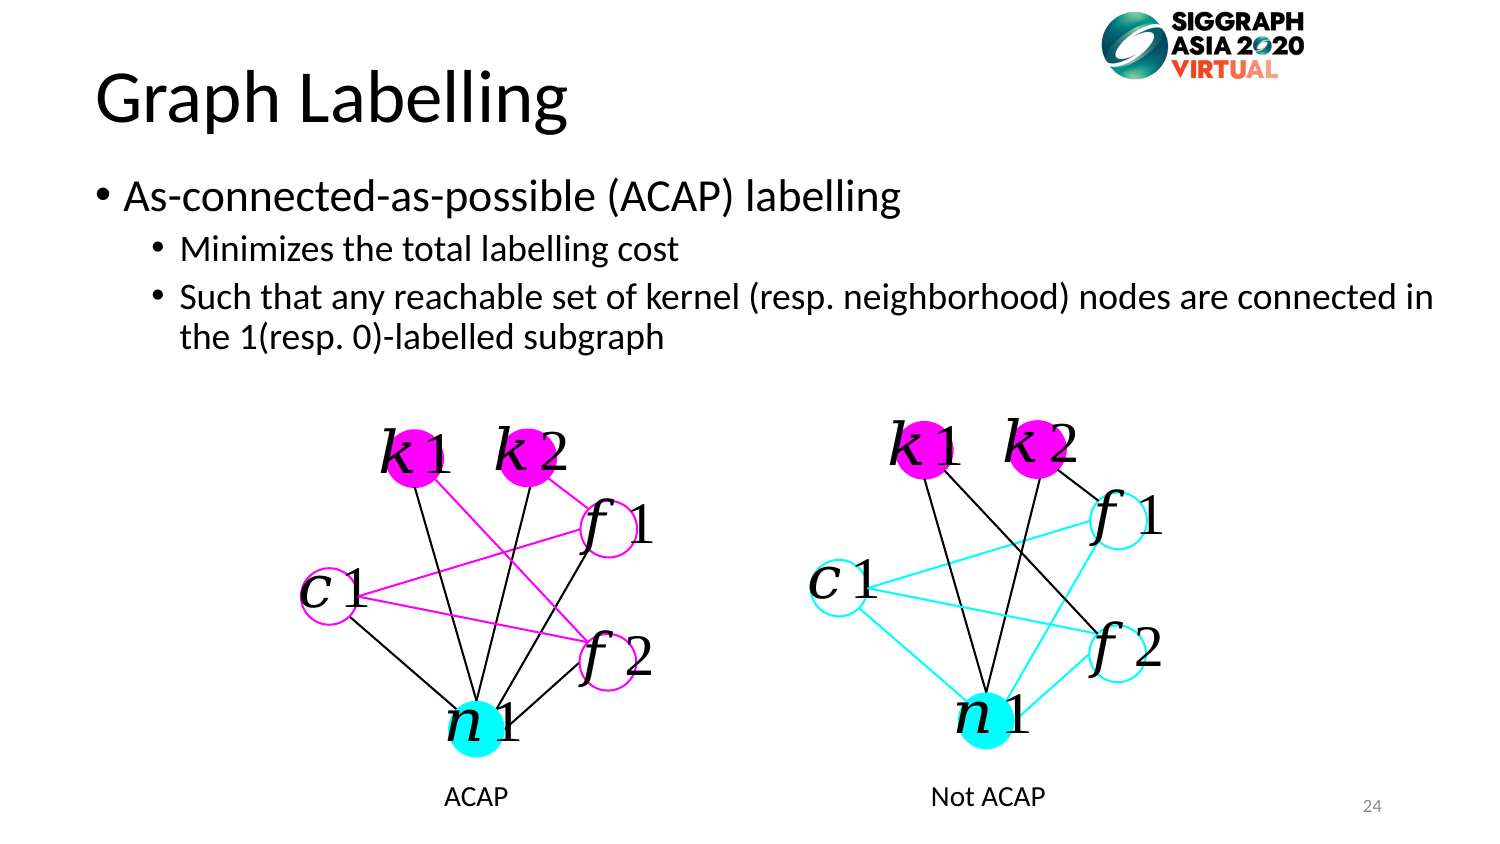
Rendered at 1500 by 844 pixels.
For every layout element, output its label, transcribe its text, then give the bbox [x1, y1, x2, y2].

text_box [298, 420, 655, 758]
slide_number 24 [1059, 782, 1397, 827]
title Graph Labelling [80, 44, 1149, 152]
list As-connected-as-possible (ACAP) labelling Minimizes the total labelling cost Such that any reachable set of kernel (resp. neighborhood) nodes are connected in the 1(resp. 0)-labelled subgraph [80, 163, 1470, 385]
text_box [807, 411, 1165, 750]
text_box ACAP [429, 769, 524, 820]
picture [1098, 7, 1306, 82]
text_box Not ACAP [916, 769, 1061, 820]
